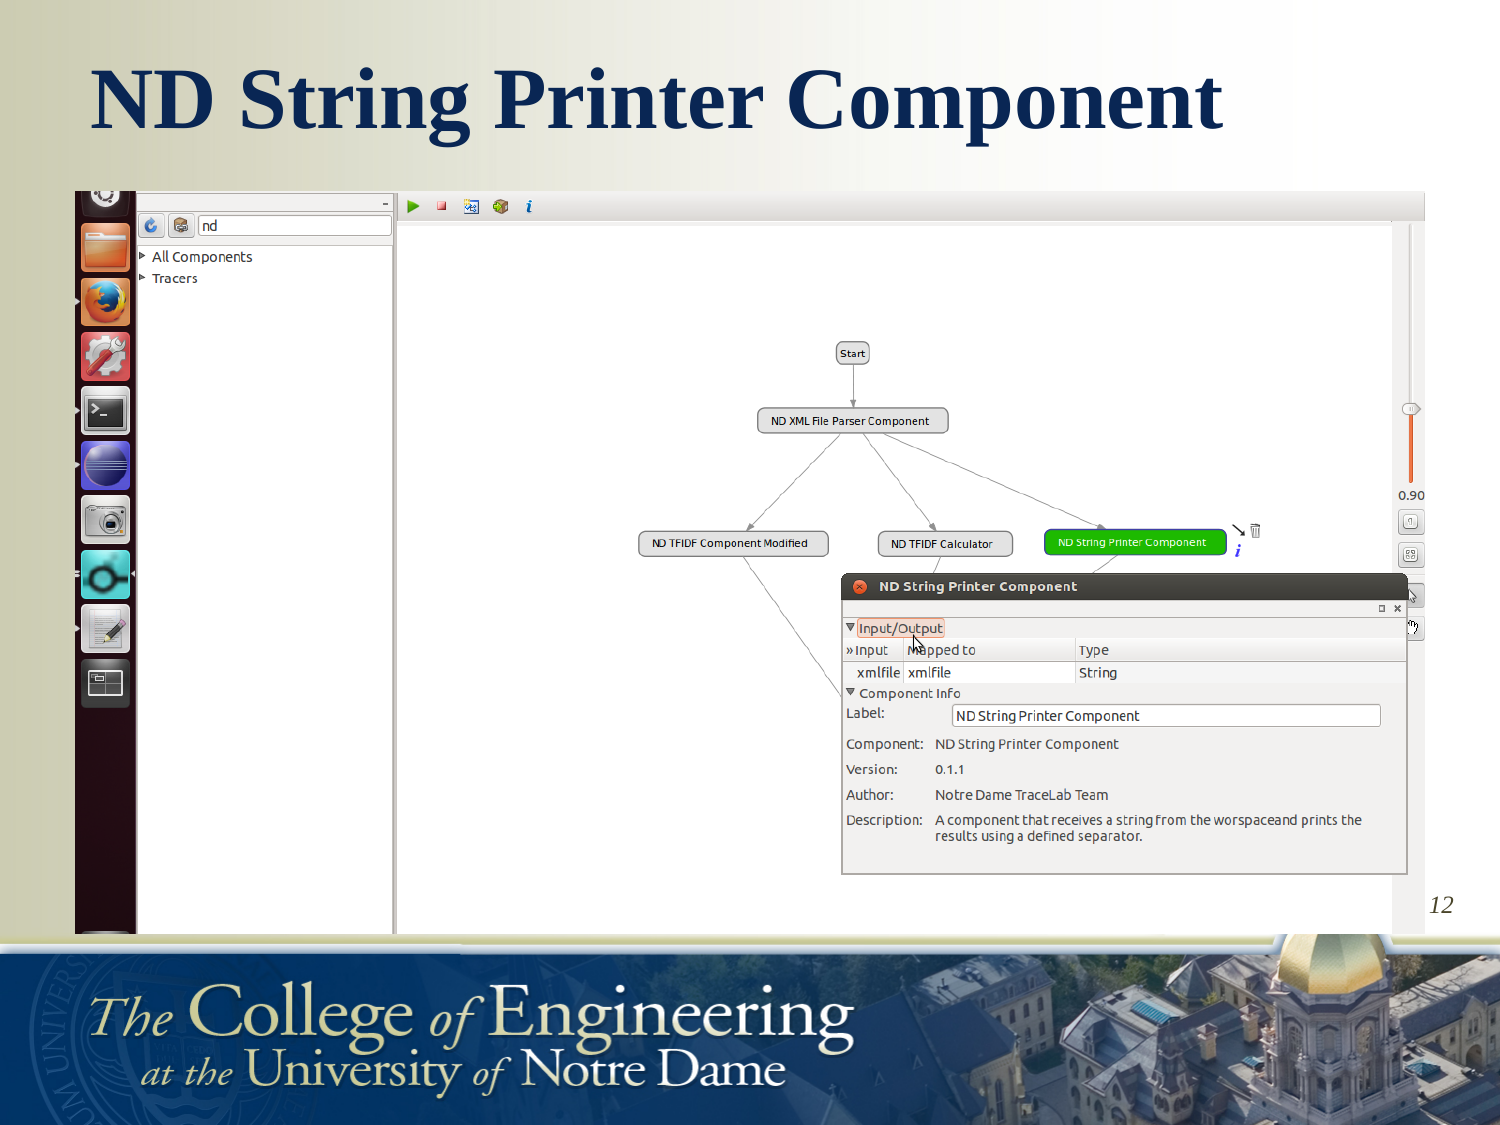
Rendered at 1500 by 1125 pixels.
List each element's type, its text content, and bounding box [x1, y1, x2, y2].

title ND String Printer Component [75, 0, 1425, 188]
picture [0, 0, 1500, 1125]
slide_number 11 [1429, 873, 1469, 934]
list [74, 190, 1426, 934]
